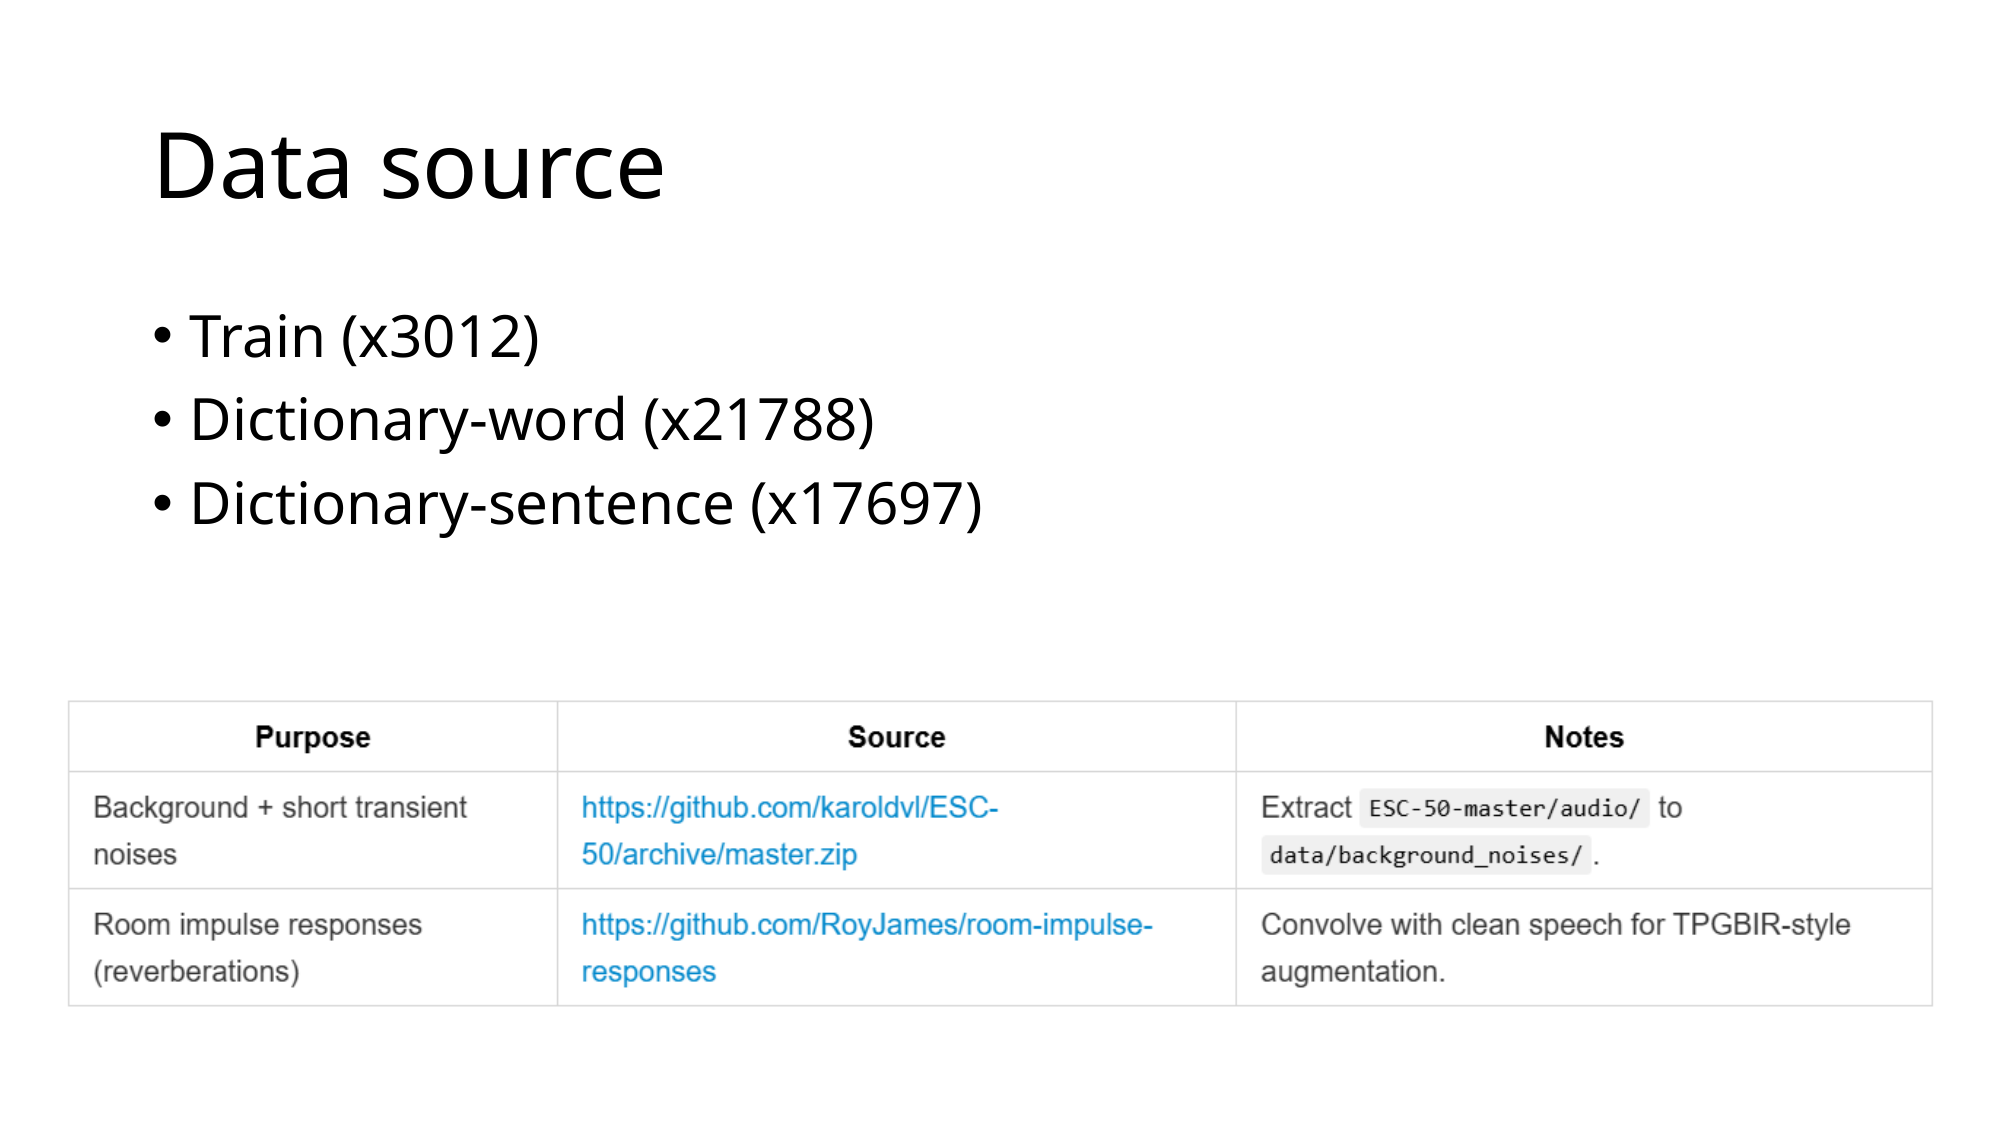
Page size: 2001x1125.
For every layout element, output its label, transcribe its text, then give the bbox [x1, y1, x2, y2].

list Train (x3012) Dictionary-word (x21788) Dictionary-sentence (x17697) [137, 299, 1863, 691]
picture [57, 691, 1943, 1014]
title Data source [137, 59, 1863, 278]
